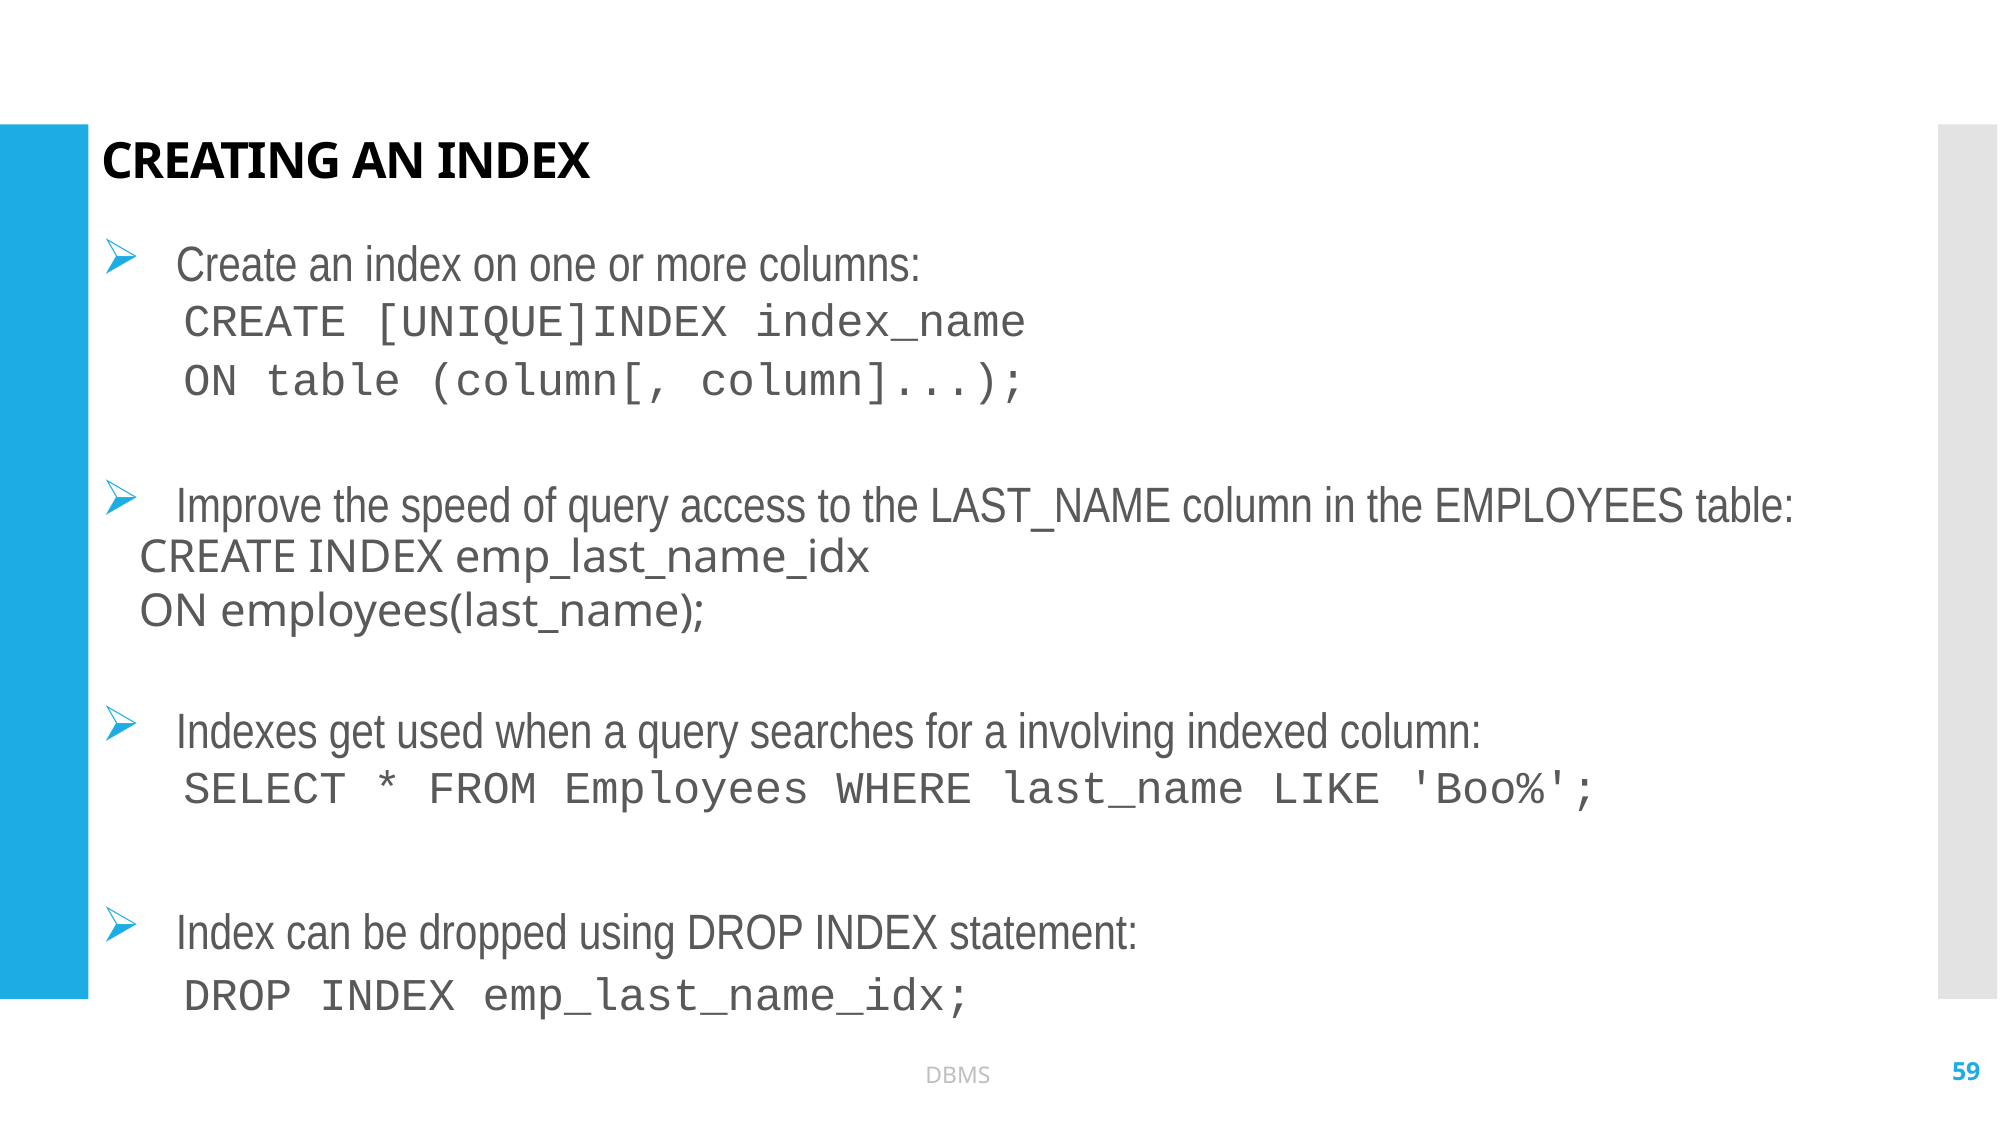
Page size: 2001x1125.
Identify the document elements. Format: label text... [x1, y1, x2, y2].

title CREATING AN INDEX [86, 128, 1653, 189]
slide_number 59 [1744, 1042, 1996, 1103]
list Create an index on one or more columns: CREATE [UNIQUE]INDEX index_name ON table (column[, column]...); Improve the speed of query access to the LAST_NAME column in the EMPLOYEES table: CREATE INDEX emp_last_name_idx ON employees(last_name); Indexes get used when a query searches for a involving indexed column: SELECT * FROM Employees WHERE last_name LIKE 'Boo%'; Index can be dropped using DROP INDEX statement: DROP INDEX emp_last_name_idx; [86, 231, 1830, 1036]
footer DBMS [473, 1046, 1443, 1107]
